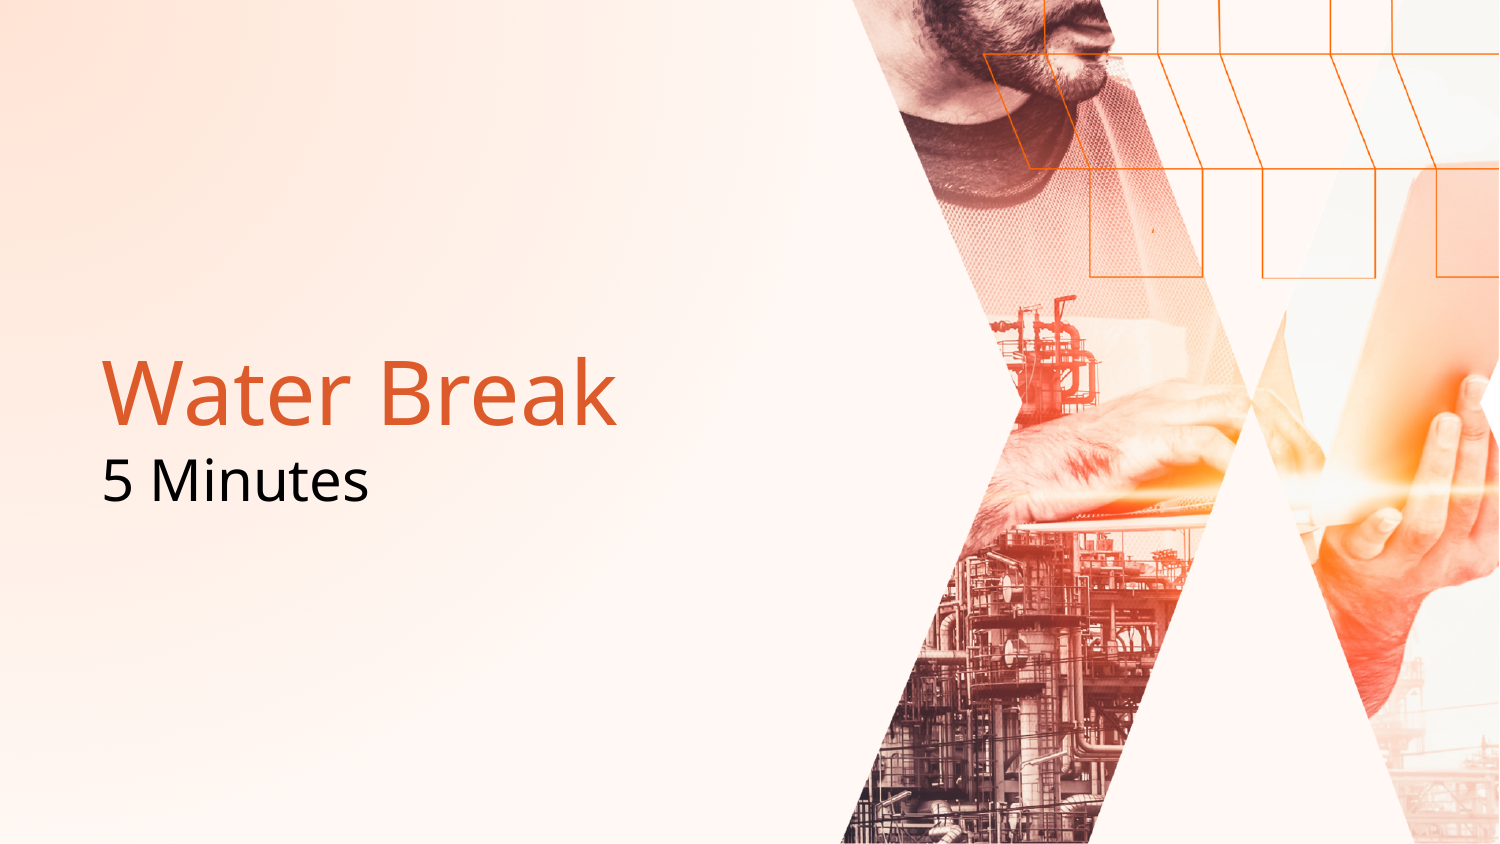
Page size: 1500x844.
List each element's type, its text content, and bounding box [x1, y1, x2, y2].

picture [0, 0, 1499, 844]
title Water Break 5 Minutes [86, 320, 834, 524]
